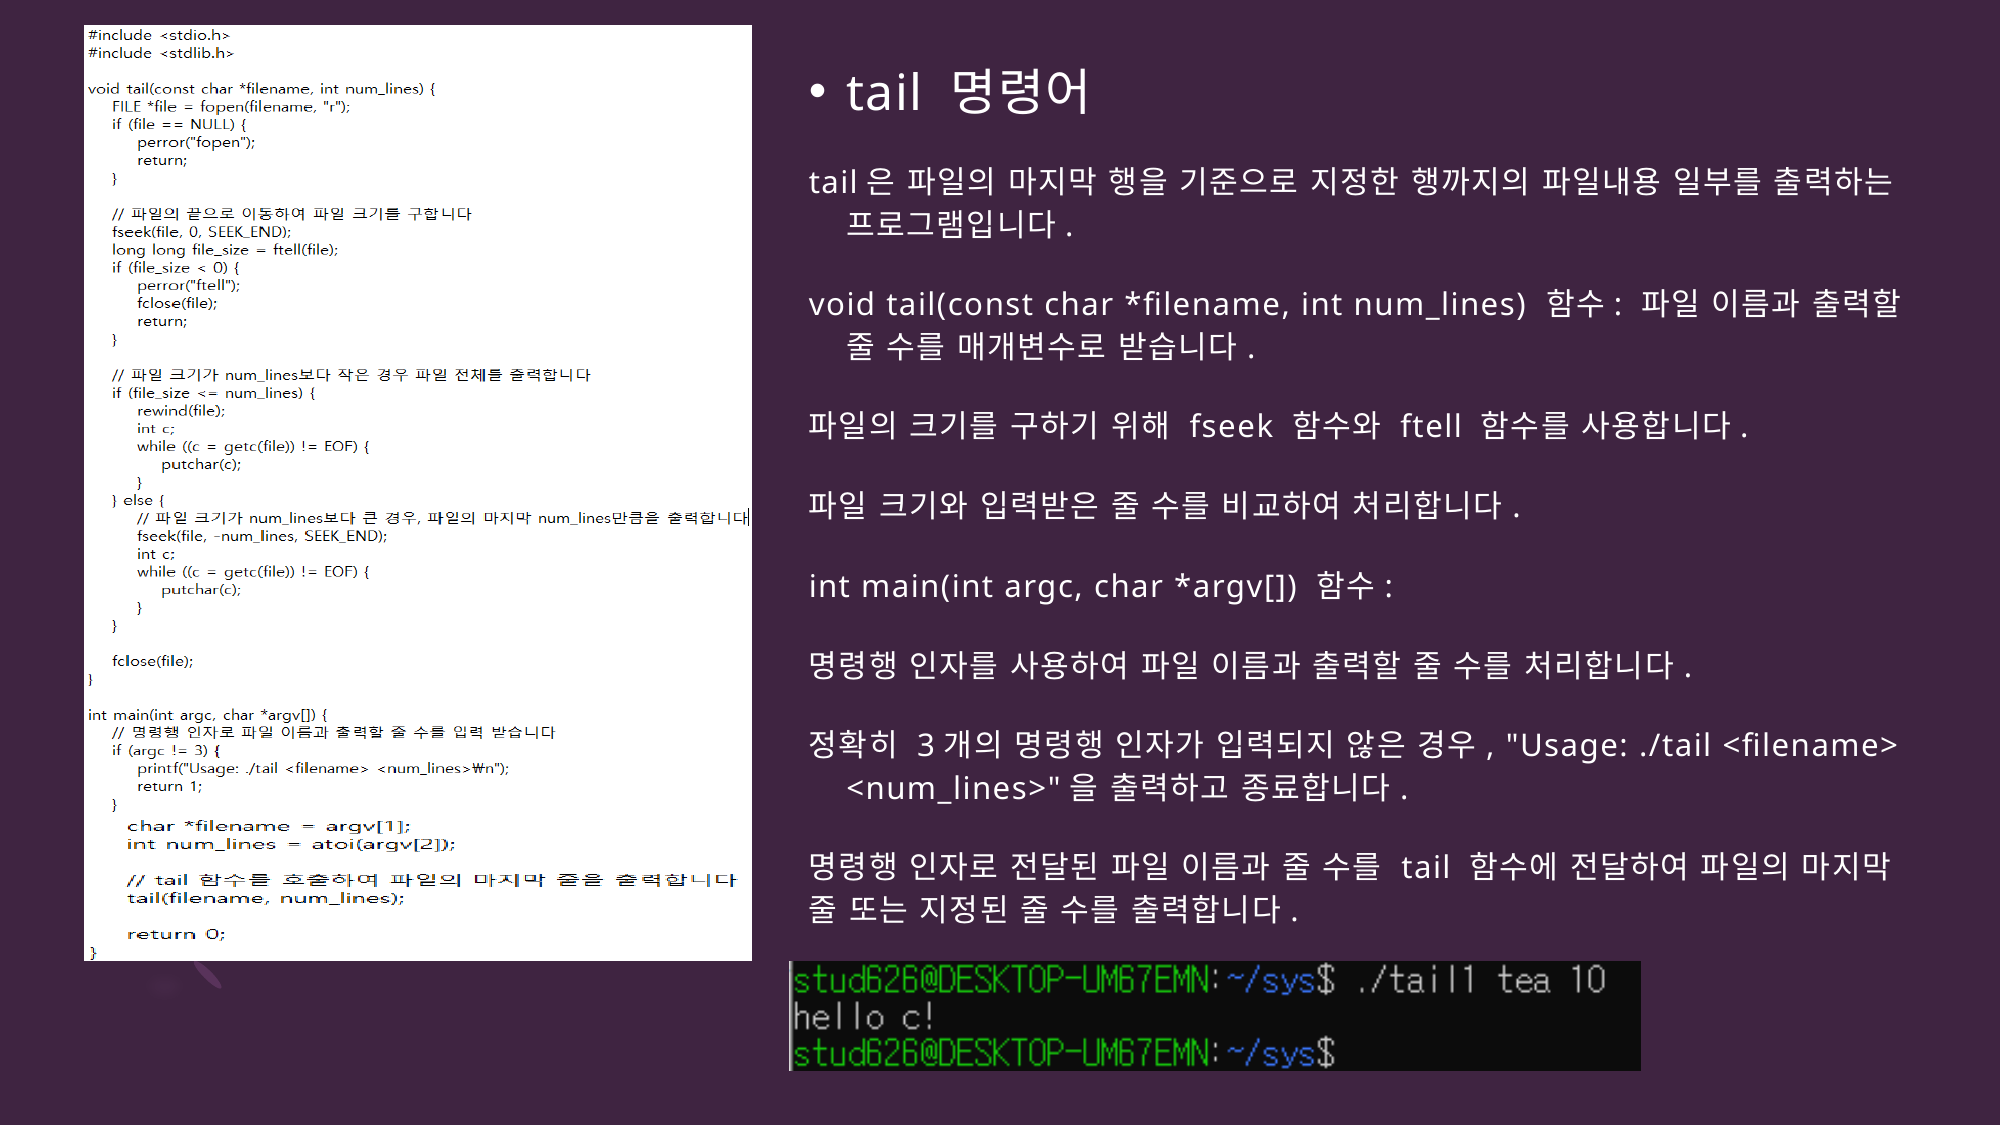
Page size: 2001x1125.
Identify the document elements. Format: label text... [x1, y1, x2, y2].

picture [789, 961, 1641, 1071]
list tail 명령어 tail은 파일의 마지막 행을 기준으로 지정한 행까지의 파일내용 일부를 출력하는 프로그램입니다. void tail(const char *filename, int num_lines) 함수: 파일 이름과 출력할 줄 수를 매개변수로 받습니다. 파일의 크기를 구하기 위해 fseek 함수와 ftell 함수를 사용합니다. 파일 크기와 입력받은 줄 수를 비교하여 처리합니다. int main(int argc, char *argv[]) 함수: 명령행 인자를 사용하여 파일 이름과 출력할 줄 수를 처리합니다. 정확히 3개의 명령행 인자가 입력되지 않은 경우, "Usage: ./tail <filename> <num_lines>"을 출력하고 종료합니다. 명령행 인자로 전달된 파일 이름과 줄 수를 tail 함수에 전달하여 파일의 마지막 줄 또는 지정된 줄 수를 출력합니다. [790, 34, 1926, 668]
picture [84, 25, 752, 961]
